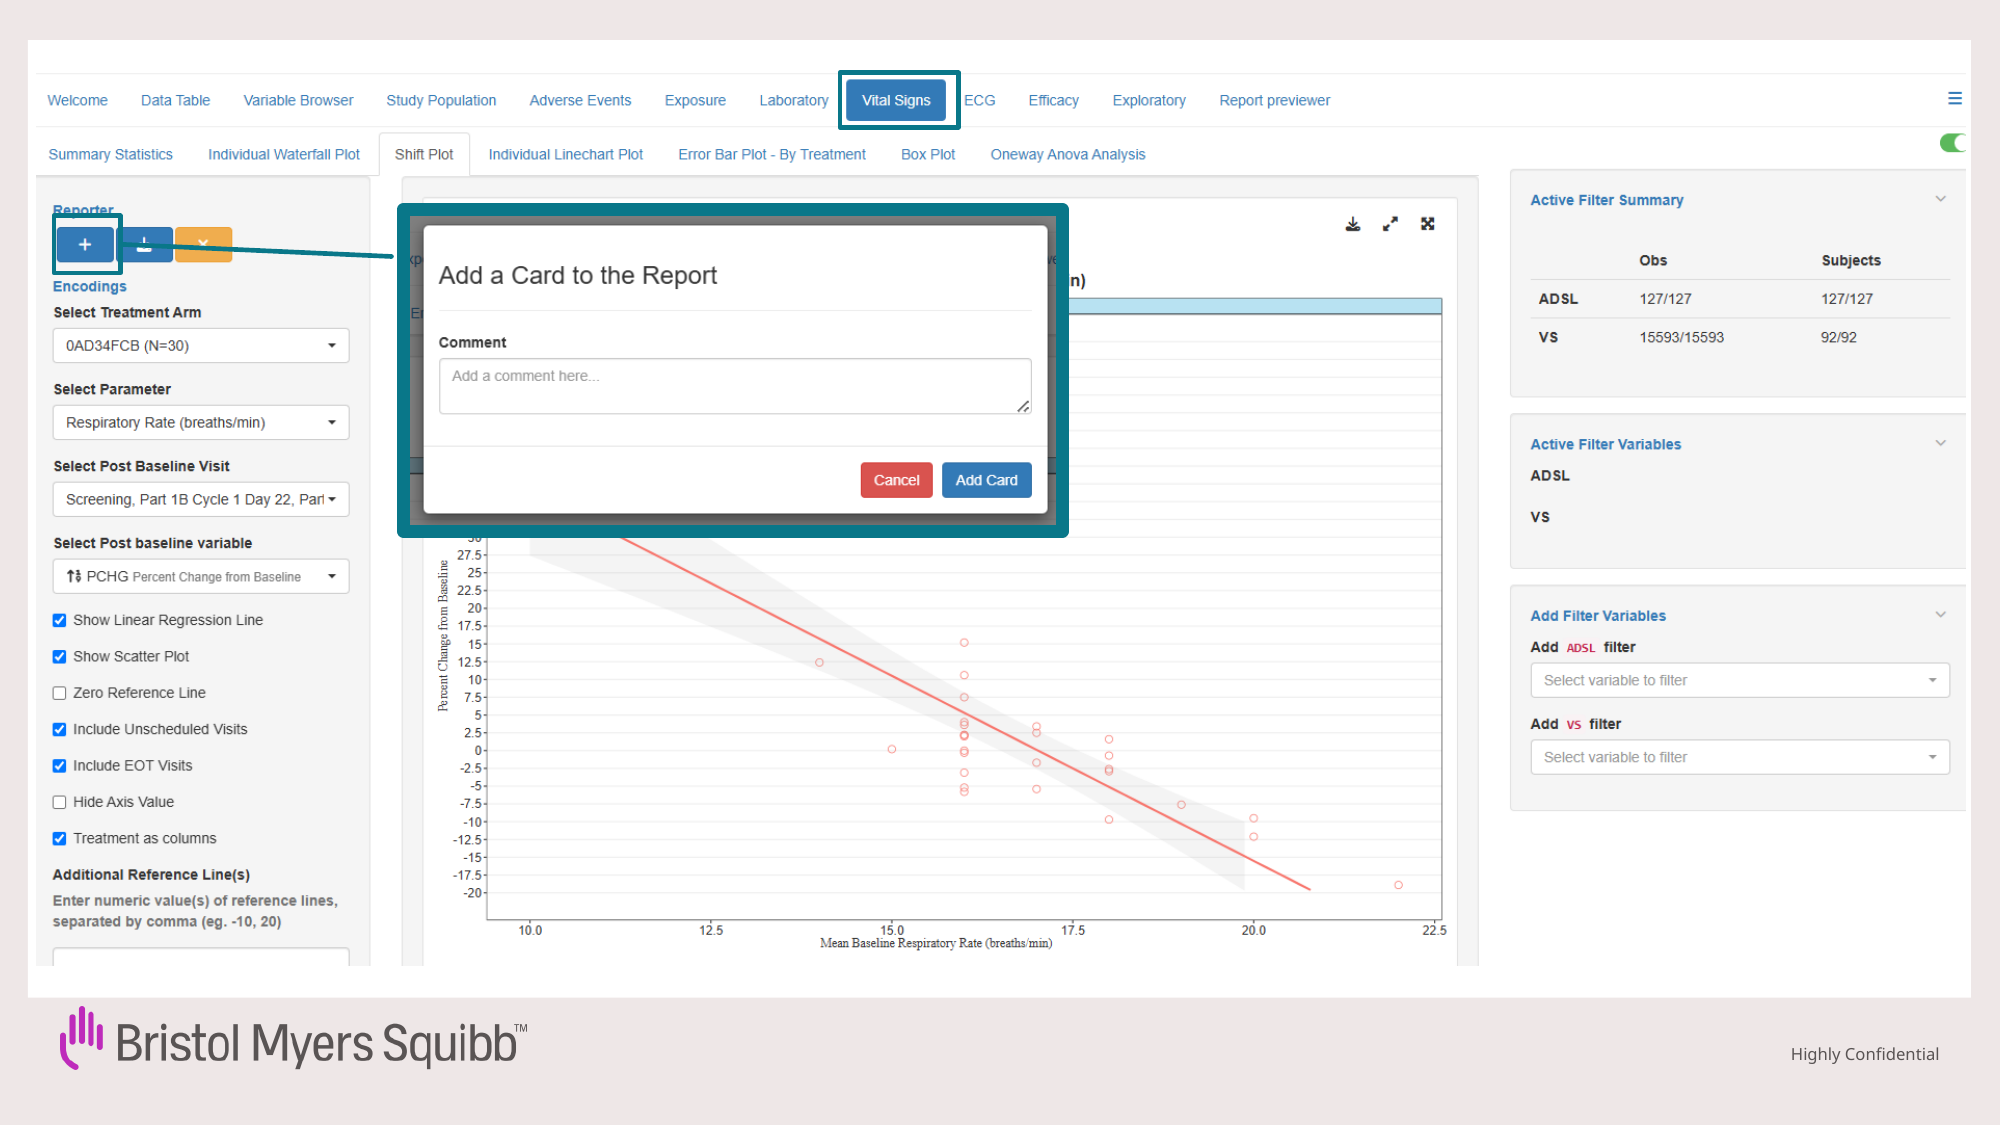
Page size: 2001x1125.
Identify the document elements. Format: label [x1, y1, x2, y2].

text_box [119, 243, 393, 257]
picture [36, 68, 1967, 967]
text_box [27, 40, 1971, 998]
